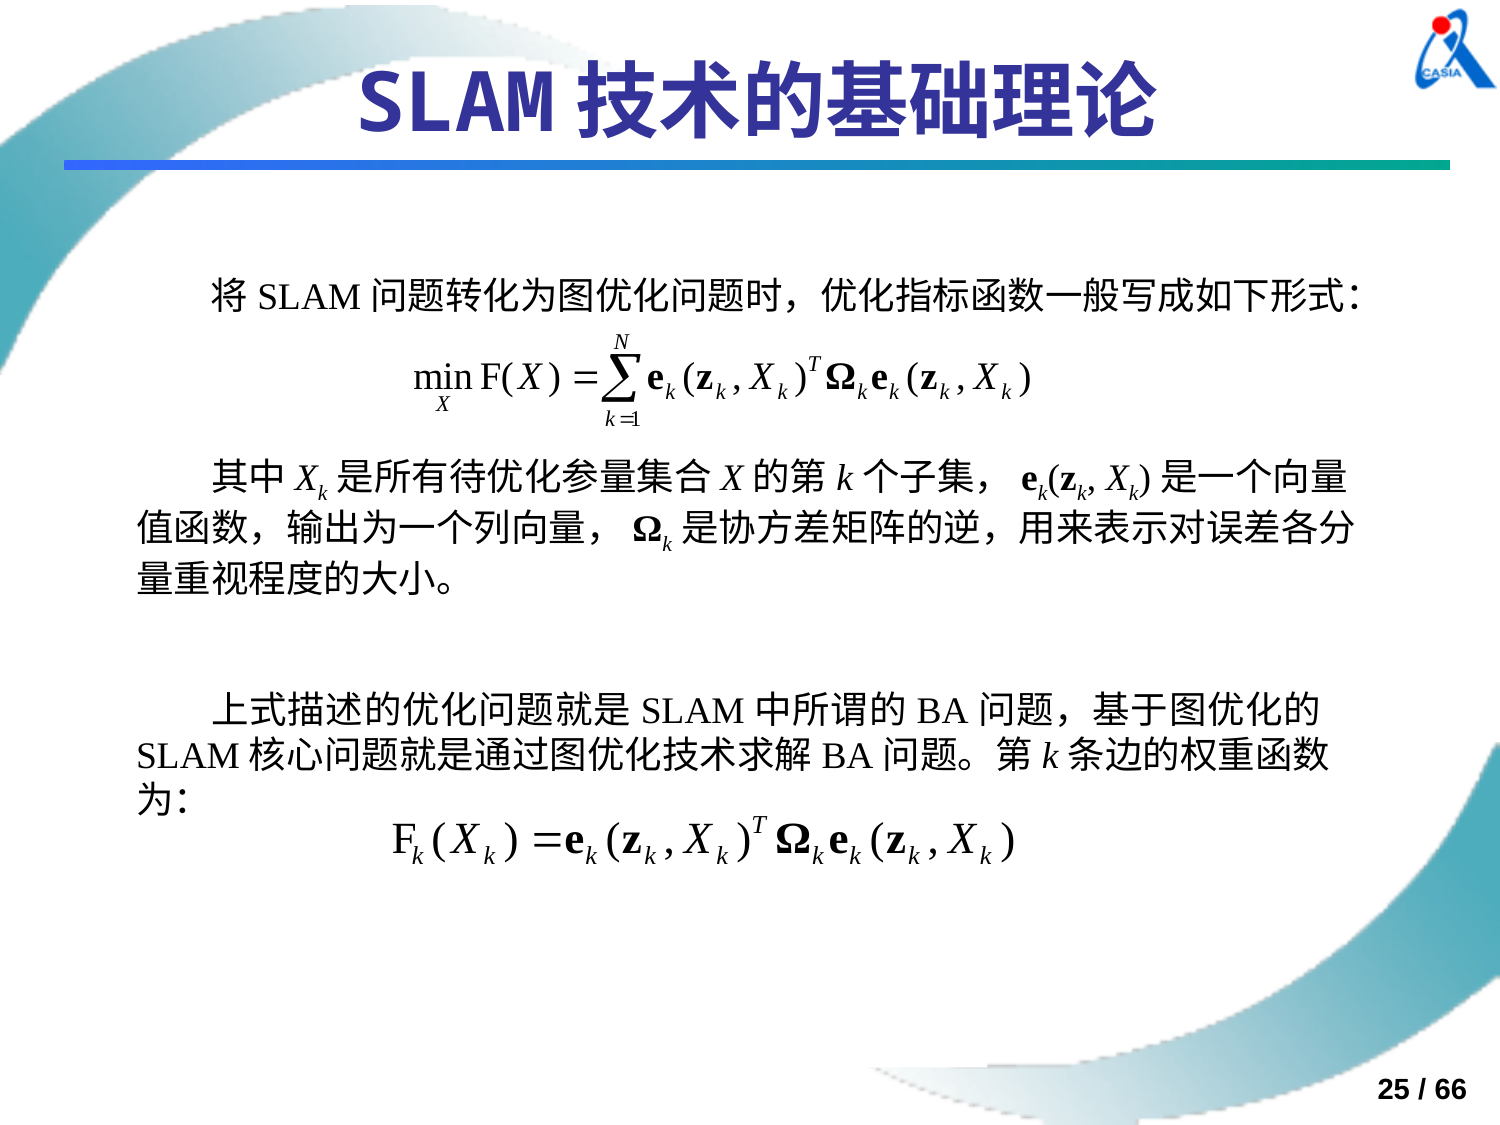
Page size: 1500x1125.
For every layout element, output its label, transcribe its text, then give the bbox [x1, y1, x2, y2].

slide_number 25 / 66 [1169, 1037, 1483, 1113]
picture [1395, 1, 1497, 94]
picture [0, 5, 700, 375]
picture [774, 742, 1500, 1125]
title SLAM技术的基础理论 [64, 12, 1450, 156]
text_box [383, 804, 1024, 876]
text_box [405, 322, 1042, 437]
text_box 上式描述的优化问题就是SLAM中所谓的BA问题，基于图优化的SLAM核心问题就是通过图优化技术求解BA问题。第k条边的权重函数为： [121, 678, 1346, 829]
text_box 将SLAM问题转化为图优化问题时，优化指标函数一般写成如下形式： [196, 264, 1379, 325]
text_box 其中Xk是所有待优化参量集合X的第k个子集，ek(zk, Xk)是一个向量值函数，输出为一个列向量，Ωk是协方差矩阵的逆，用来表示对误差各分量重视程度的大小。 [121, 445, 1379, 608]
